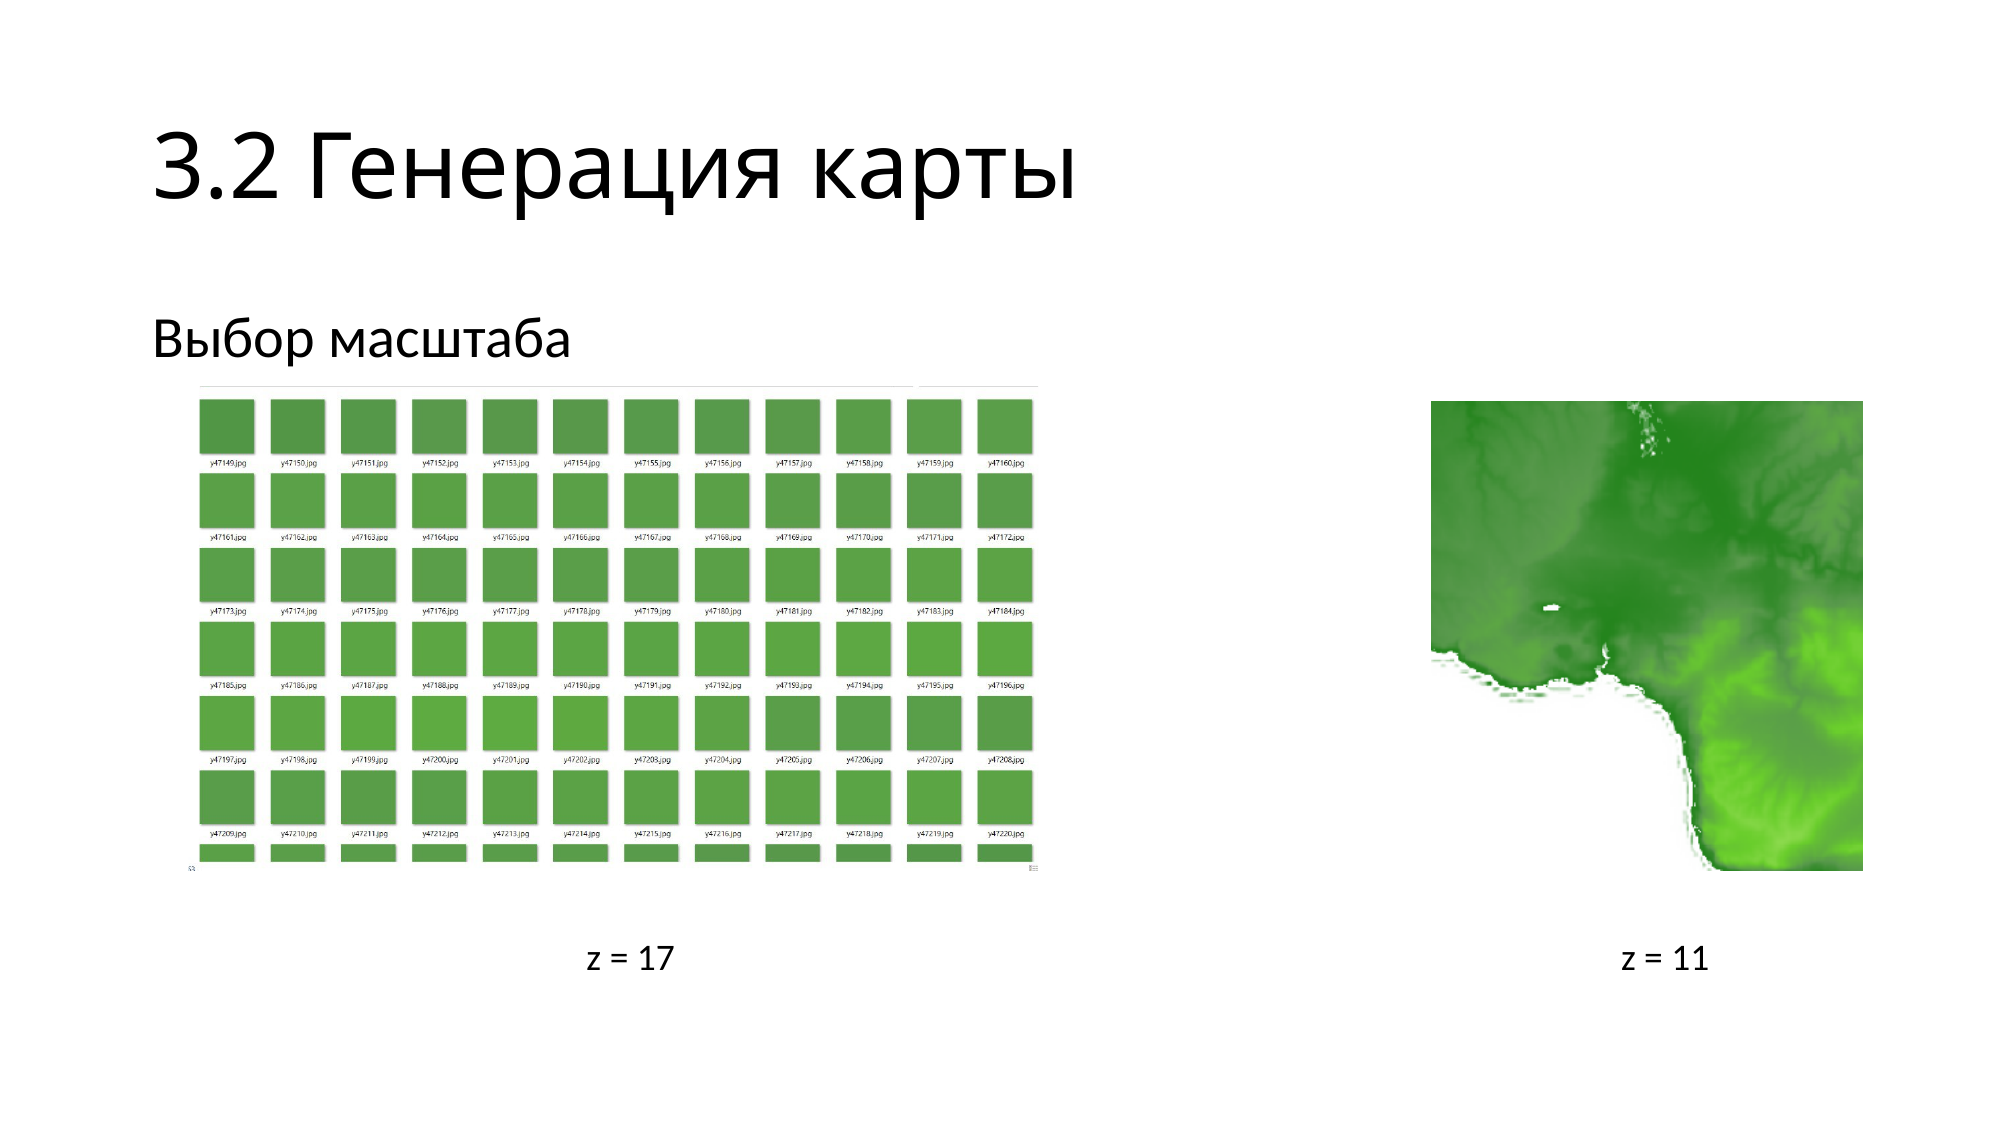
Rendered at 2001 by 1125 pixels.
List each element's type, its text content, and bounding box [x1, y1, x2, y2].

text_box z = 17 [433, 925, 828, 986]
list Выбор масштаба [137, 299, 1863, 1014]
title 3.2 Генерация карты [137, 59, 1863, 278]
picture [1431, 401, 1863, 871]
picture [188, 386, 1039, 871]
text_box z = 11 [1467, 925, 1863, 986]
